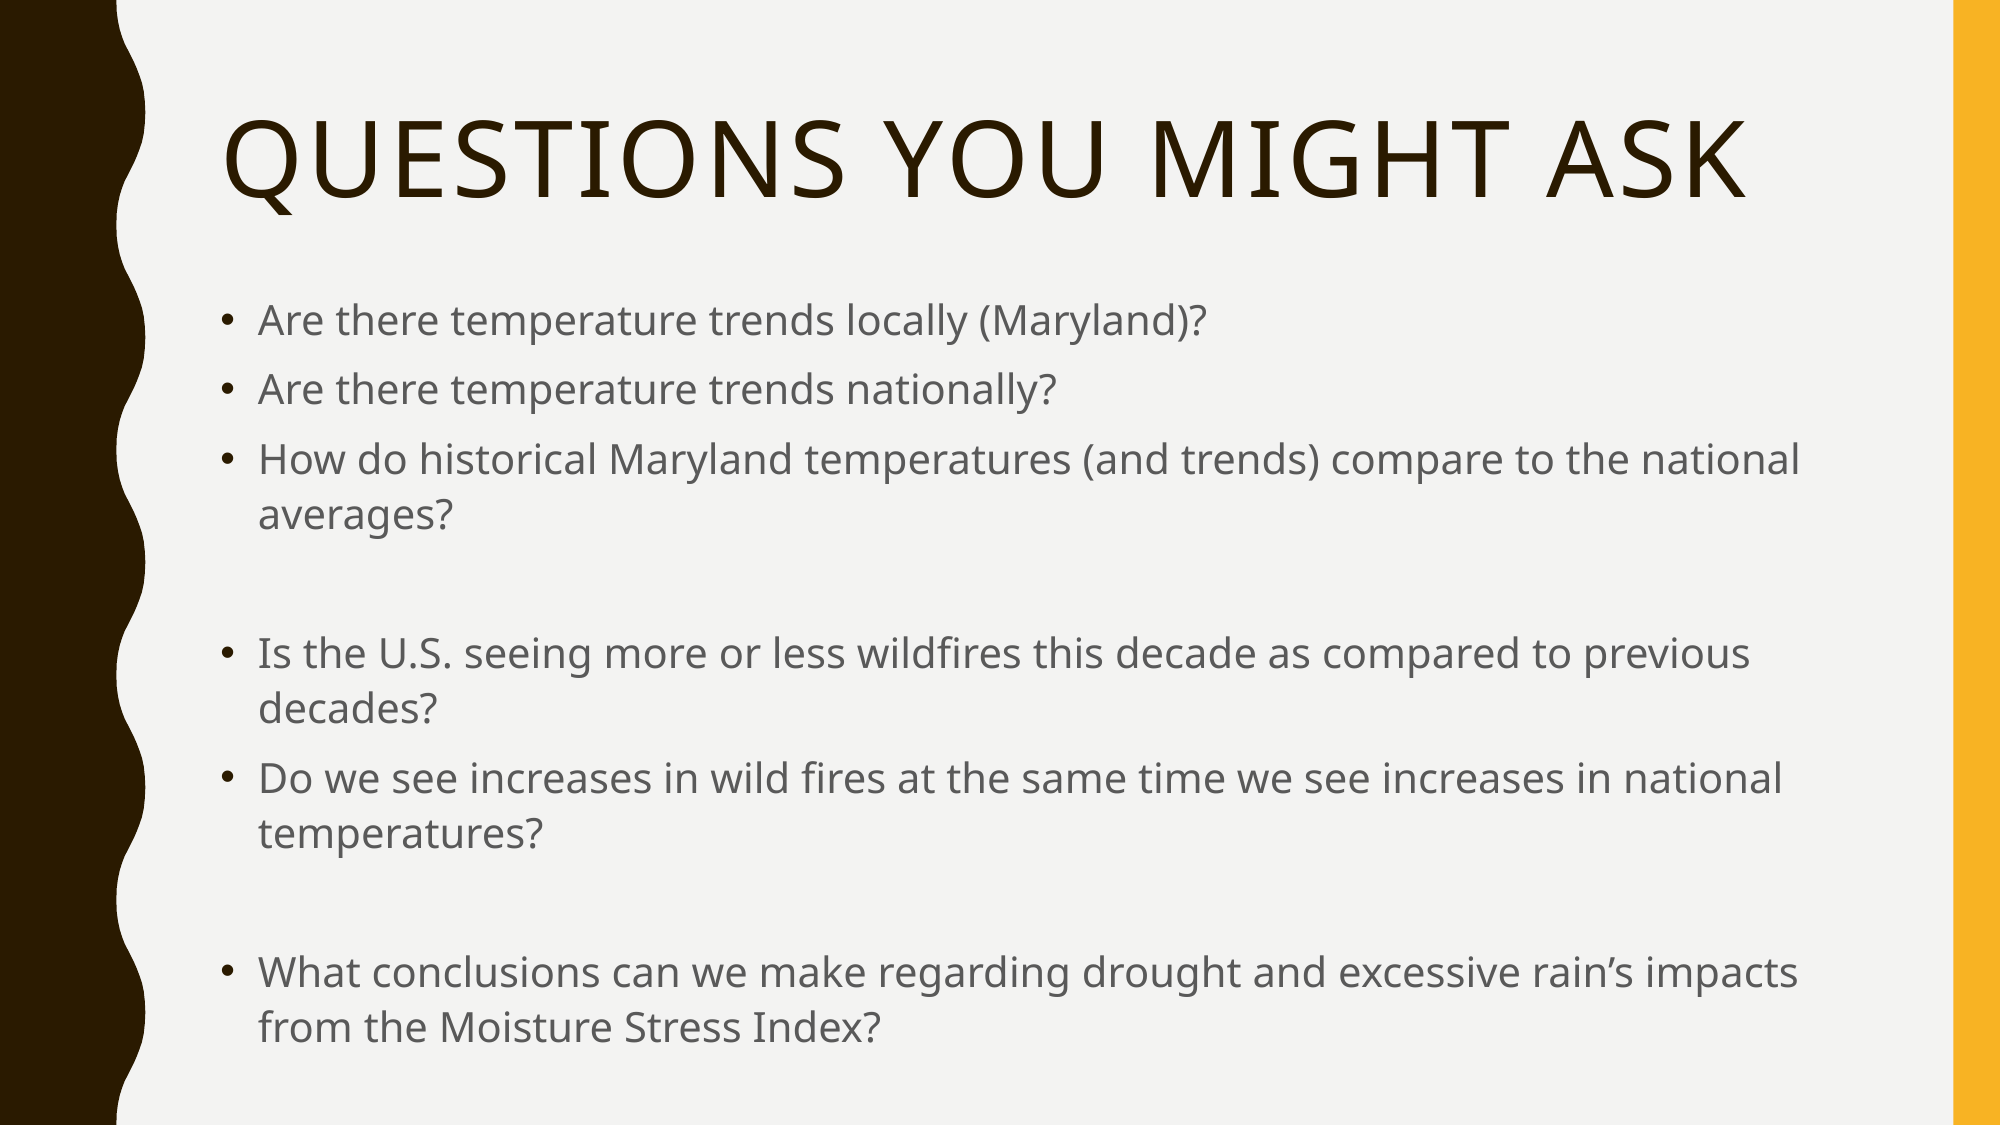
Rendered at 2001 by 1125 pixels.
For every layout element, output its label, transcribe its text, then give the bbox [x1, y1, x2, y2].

list Are there temperature trends locally (Maryland)? Are there temperature trends nationally? How do historical Maryland temperatures (and trends) compare to the national averages? Is the U.S. seeing more or less wildfires this decade as compared to previous decades? Do we see increases in wild fires at the same time we see increases in national temperatures? What conclusions can we make regarding drought and excessive rain’s impacts from the Moisture Stress Index? Can we overlay any of these datasets and visualize them together? [205, 281, 1875, 1069]
title Questions you might ask [205, 98, 1875, 281]
